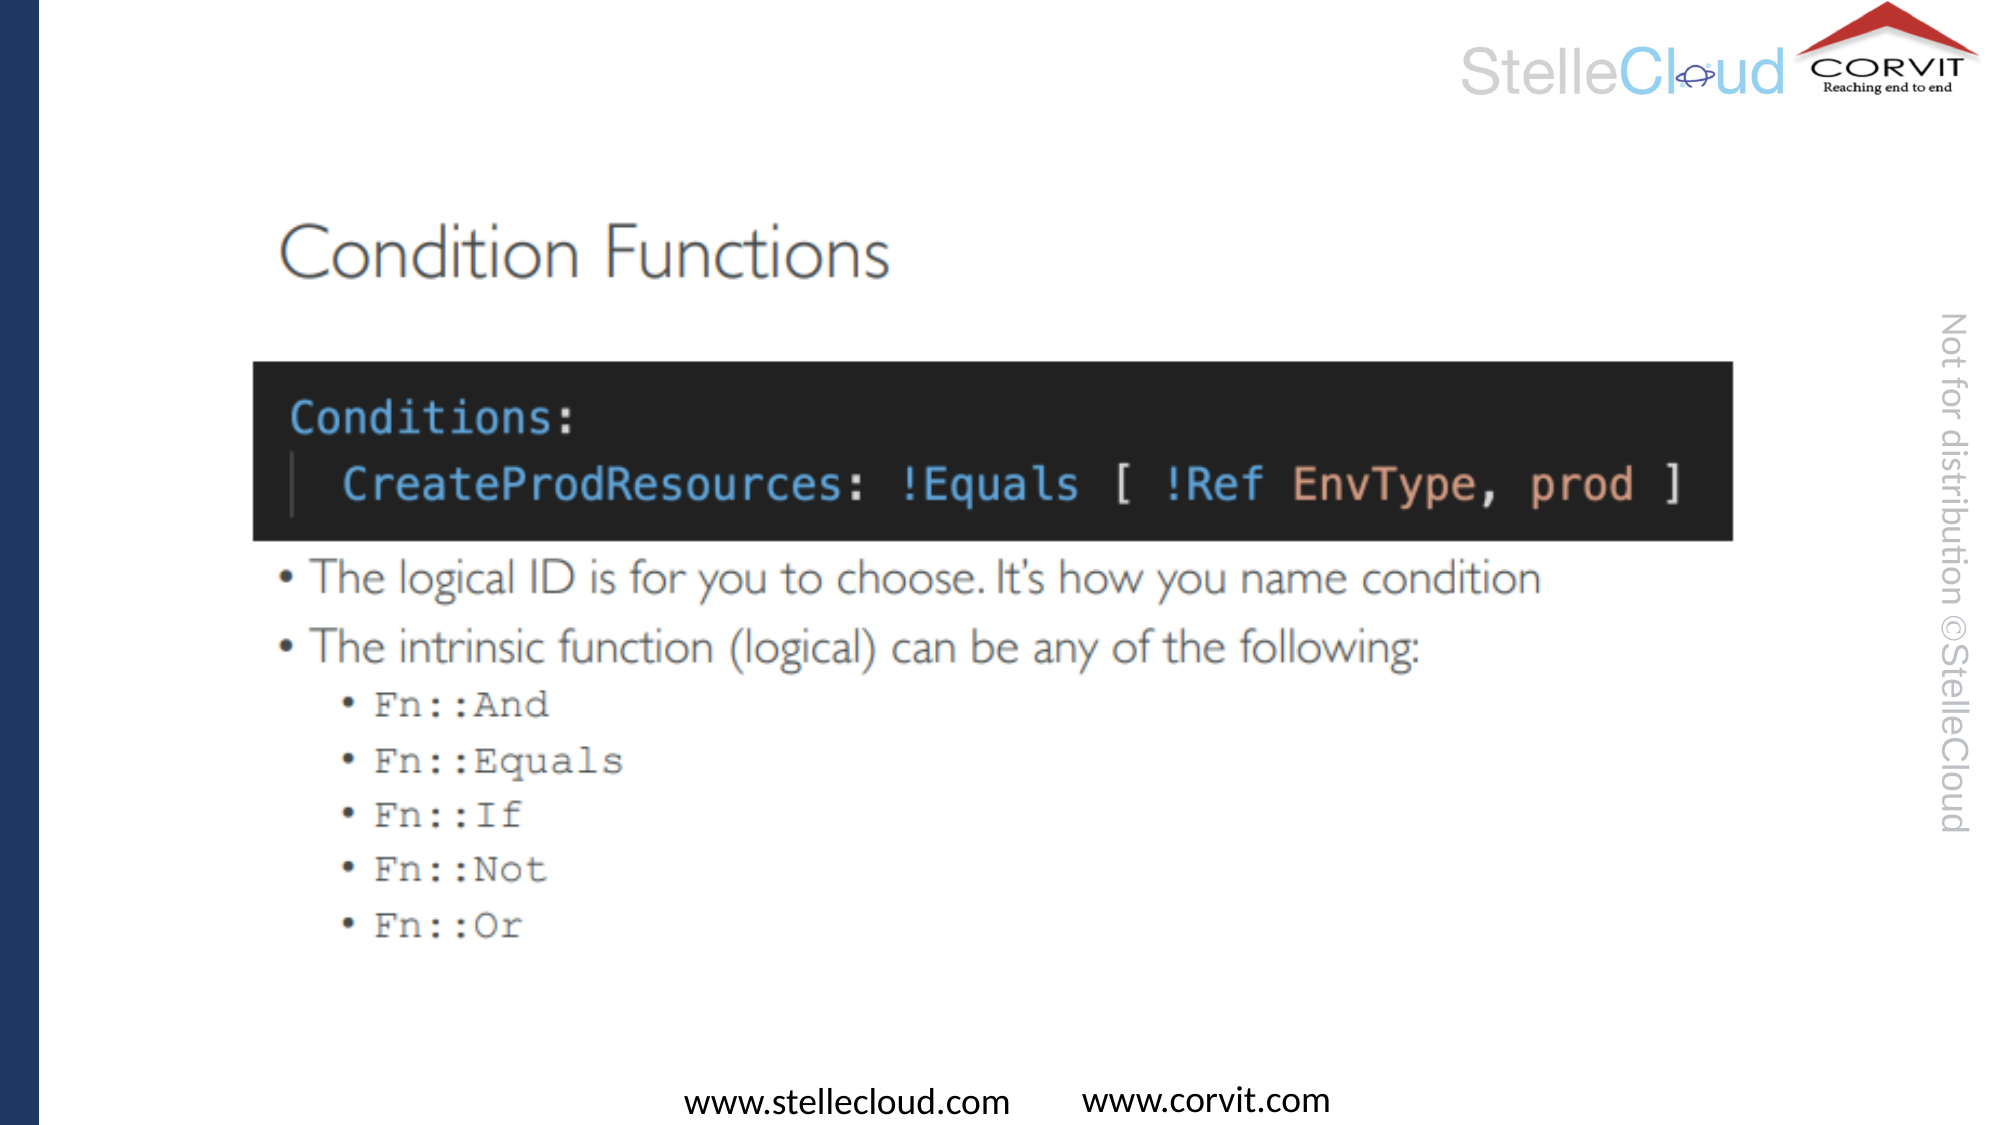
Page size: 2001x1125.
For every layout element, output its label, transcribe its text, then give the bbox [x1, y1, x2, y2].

text_box www.stellecloud.com [669, 1069, 1027, 1125]
picture [219, 176, 1766, 942]
text_box Not for distribution ⒸStelleCloud [1927, 297, 1988, 1125]
text_box www.corvit.com [1067, 1067, 1347, 1125]
picture [1455, 0, 1988, 111]
